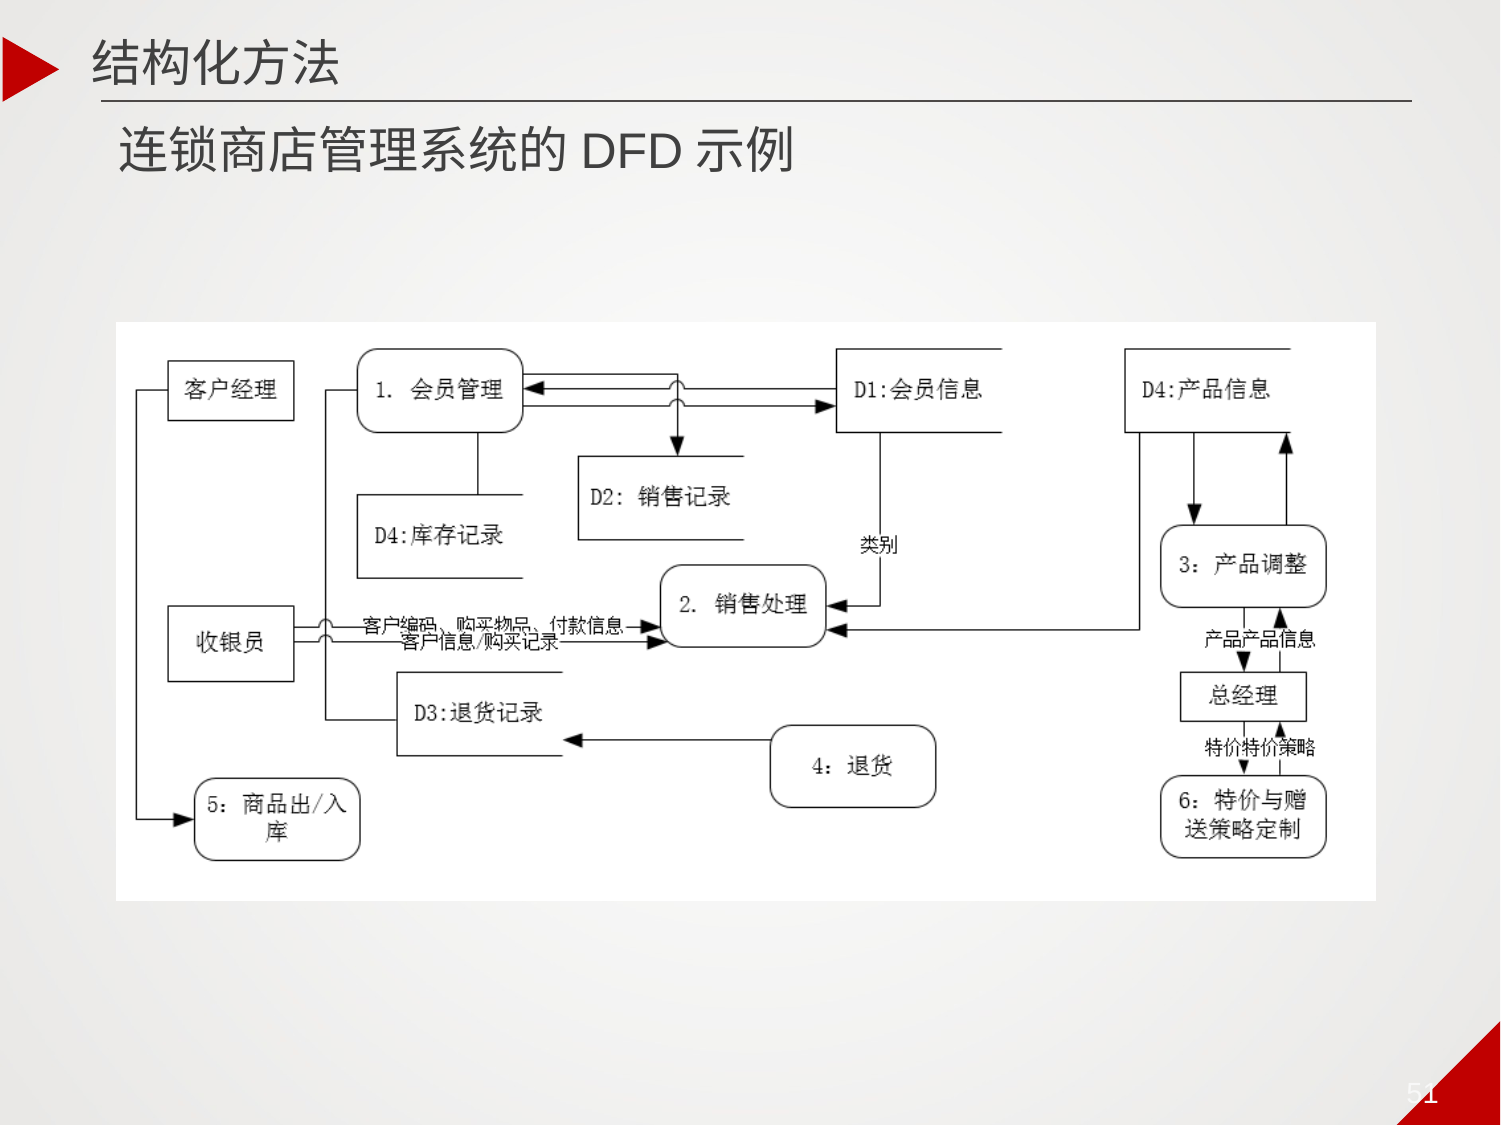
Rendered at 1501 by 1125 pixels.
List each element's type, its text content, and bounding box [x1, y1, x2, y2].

picture [0, 0, 1501, 1125]
text_box [2, 36, 60, 102]
title 连锁商店管理系统的DFD示例 [103, 102, 1397, 201]
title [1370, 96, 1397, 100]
text_box 结构化方法 [76, 18, 1370, 103]
